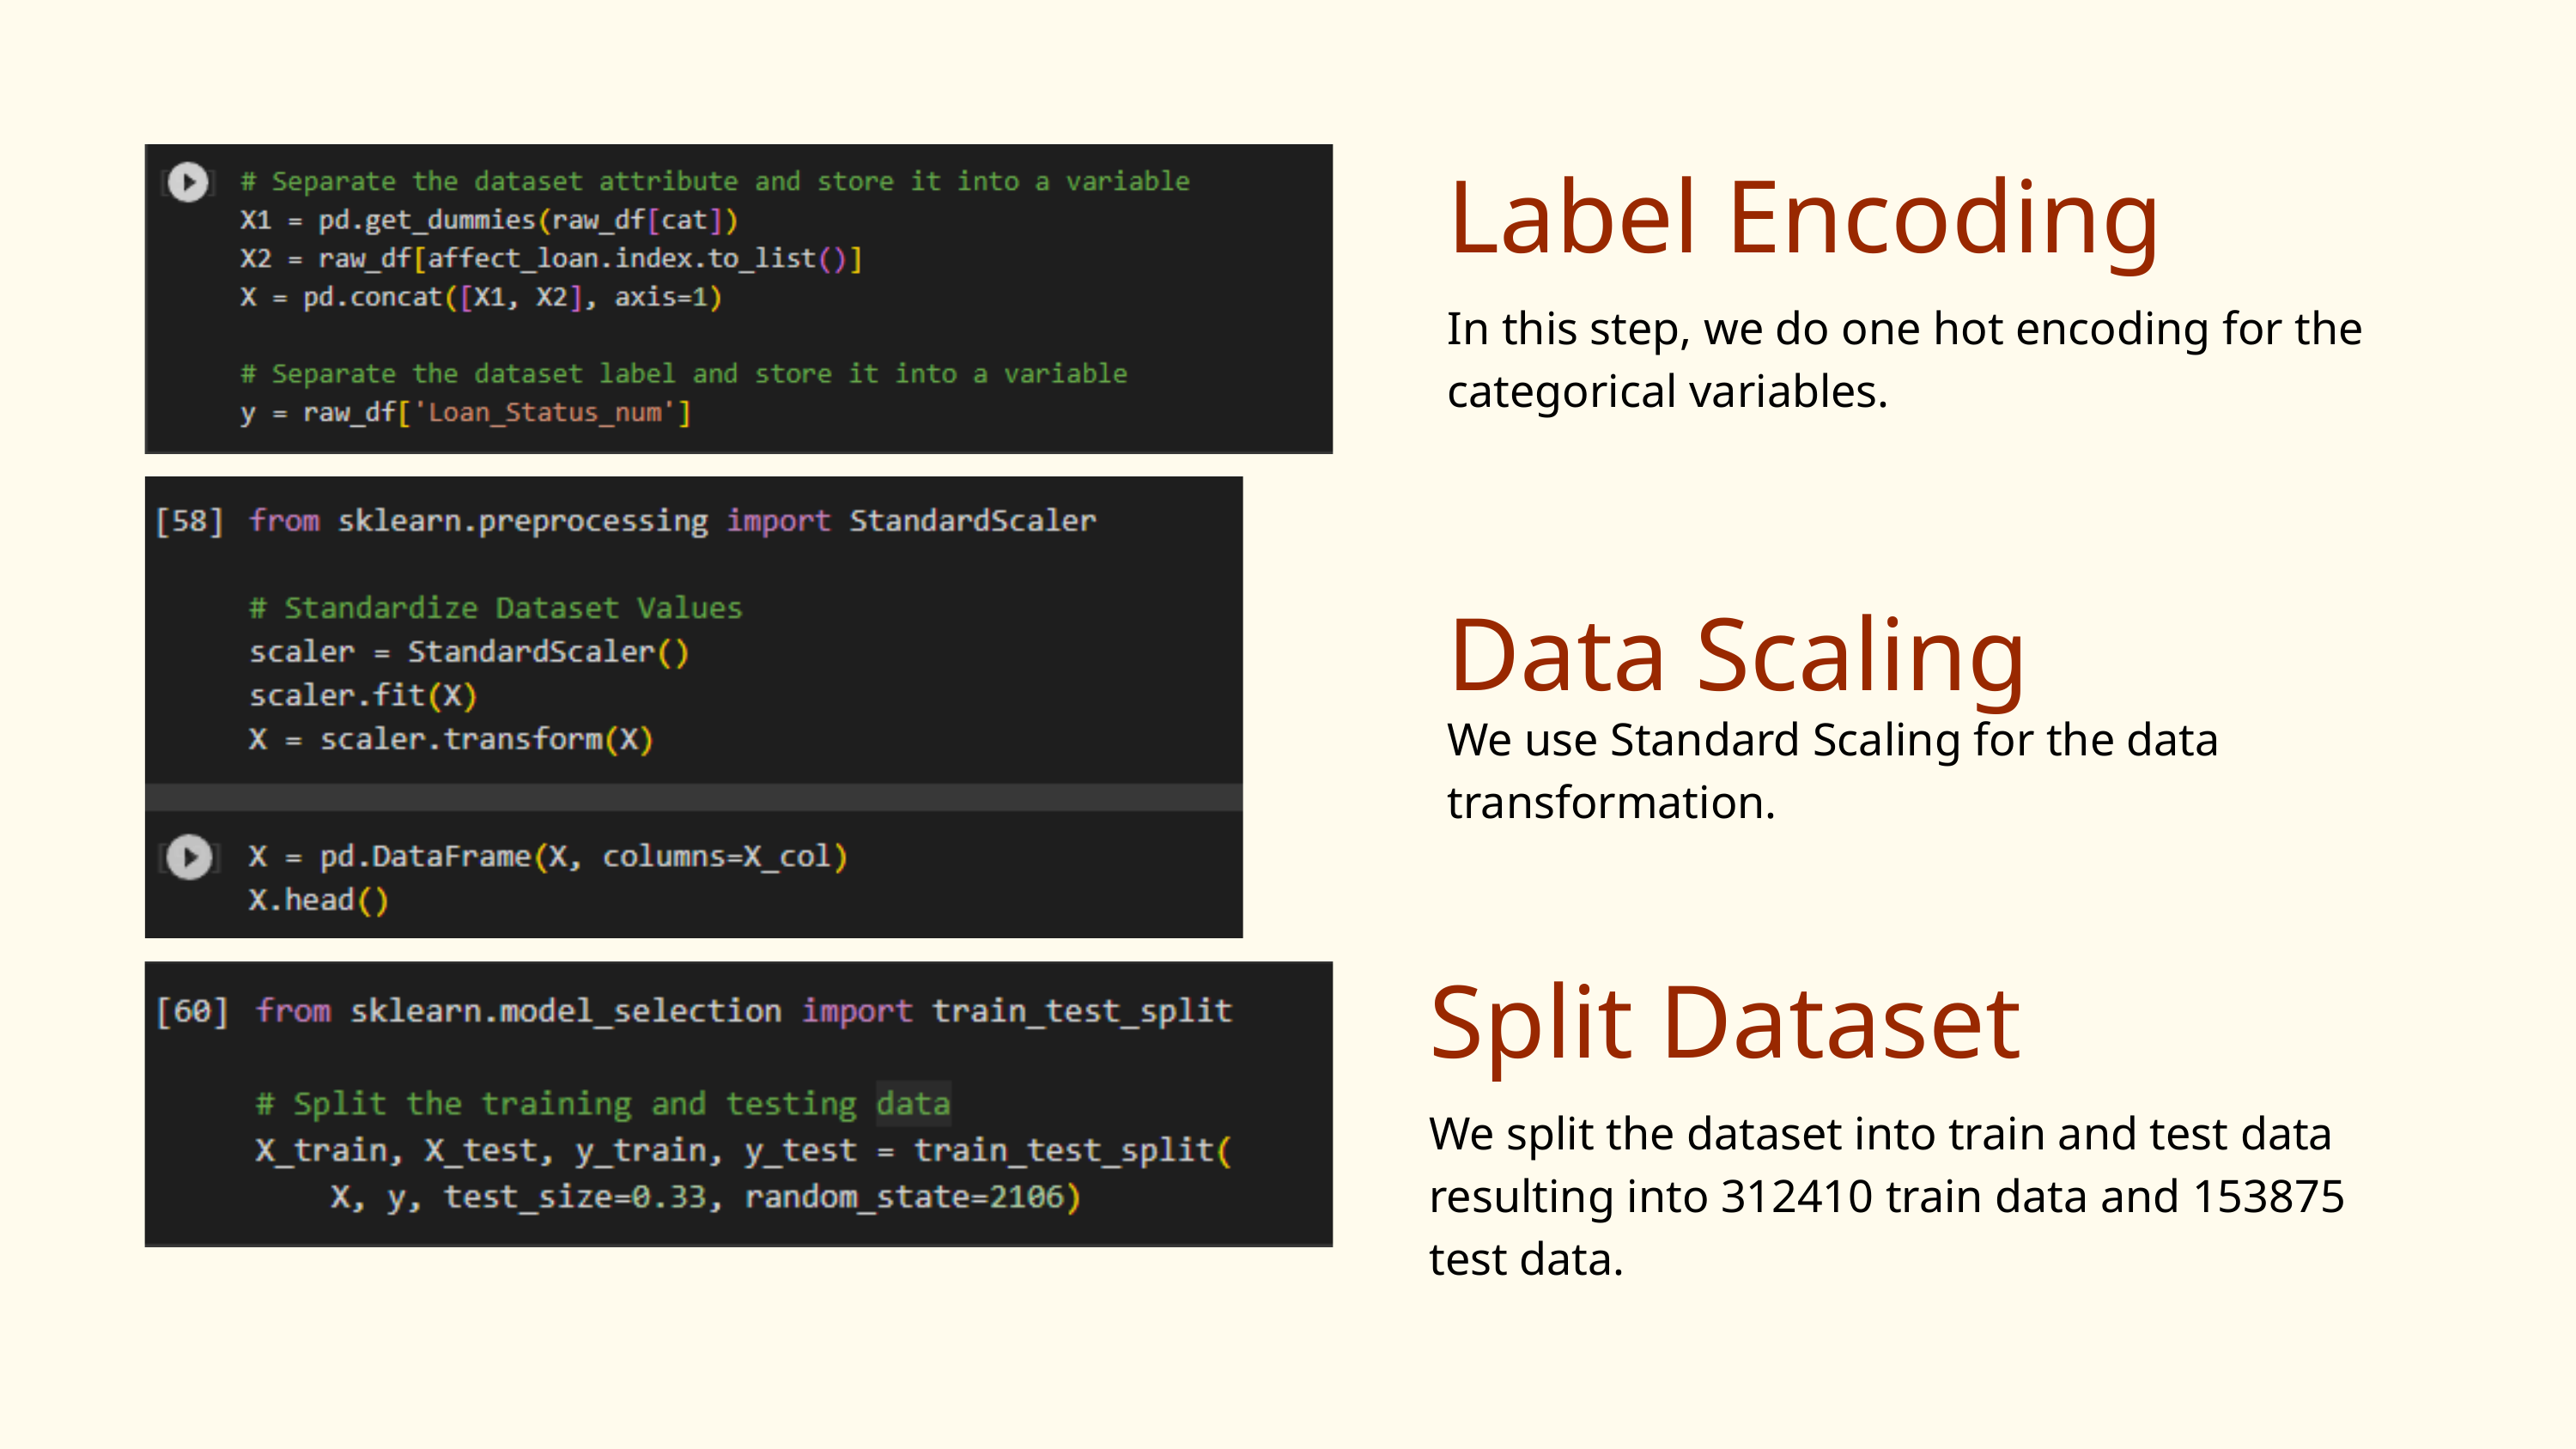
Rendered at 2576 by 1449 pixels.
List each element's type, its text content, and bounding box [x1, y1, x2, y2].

text_box Label Encoding [1447, 153, 2410, 274]
text_box In this step, we do one hot encoding for the categorical variables. [1447, 291, 2374, 416]
text_box Data Scaling [1447, 590, 2093, 711]
text_box We use Standard Scaling for the data transformation. [1447, 701, 2410, 828]
text_box [144, 144, 1334, 454]
text_box [144, 961, 1334, 1247]
text_box We split the dataset into train and test data resulting into 312410 train data and 153875 test data. [1429, 1096, 2392, 1284]
text_box [144, 476, 1243, 938]
text_box Split Dataset [1429, 958, 2392, 1079]
